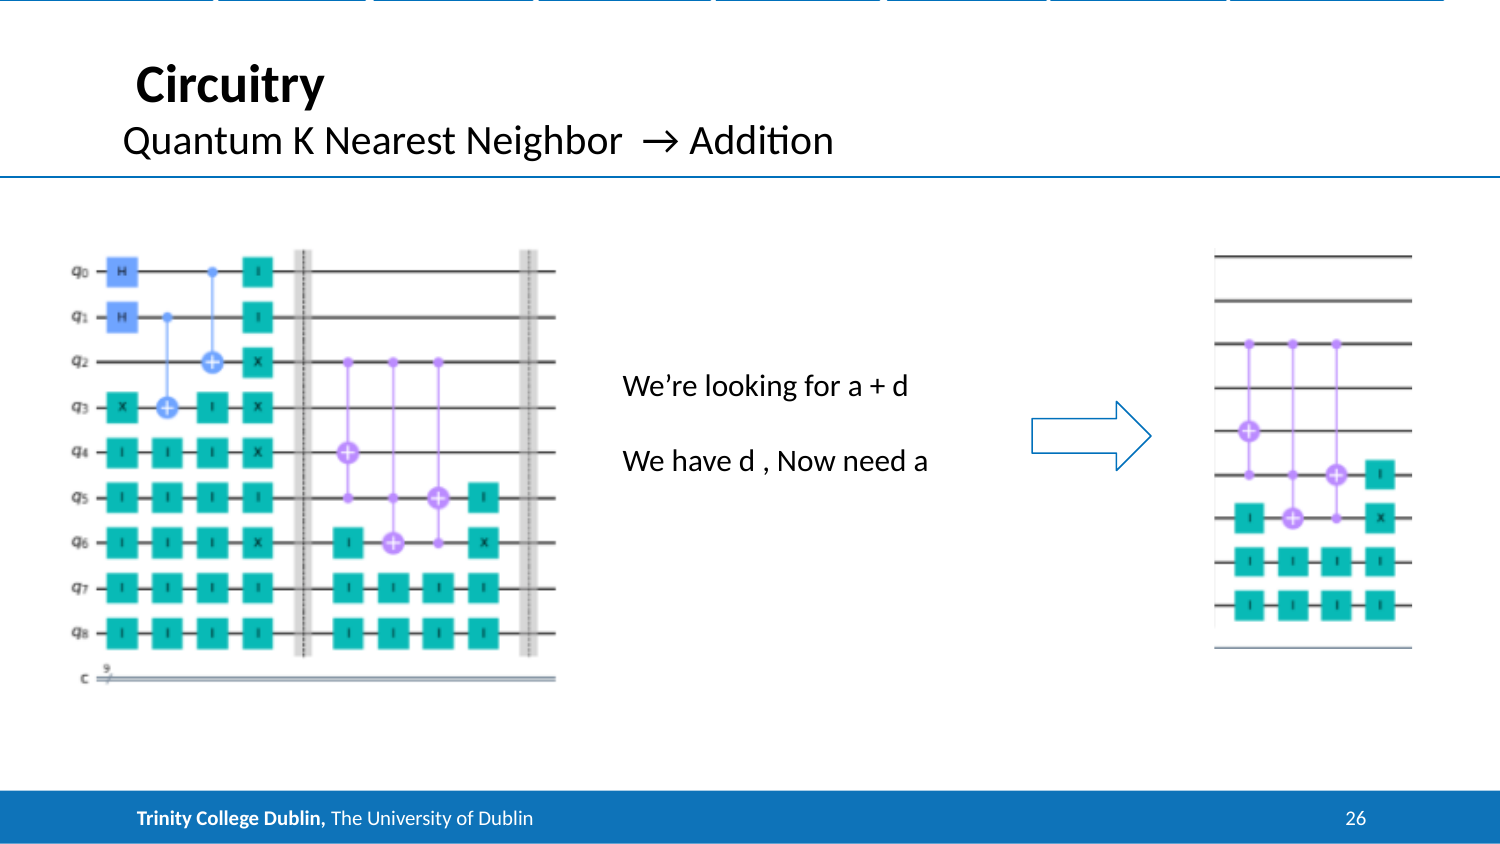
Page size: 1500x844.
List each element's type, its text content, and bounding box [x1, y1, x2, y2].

picture [67, 239, 595, 712]
title Circuitry [135, 44, 1367, 112]
text_box [1032, 401, 1151, 471]
picture [1214, 248, 1413, 649]
list We’re looking for a + d We have d , Now need a [622, 365, 986, 507]
list Quantum K Nearest Neighbor → Addition [122, 112, 1367, 164]
